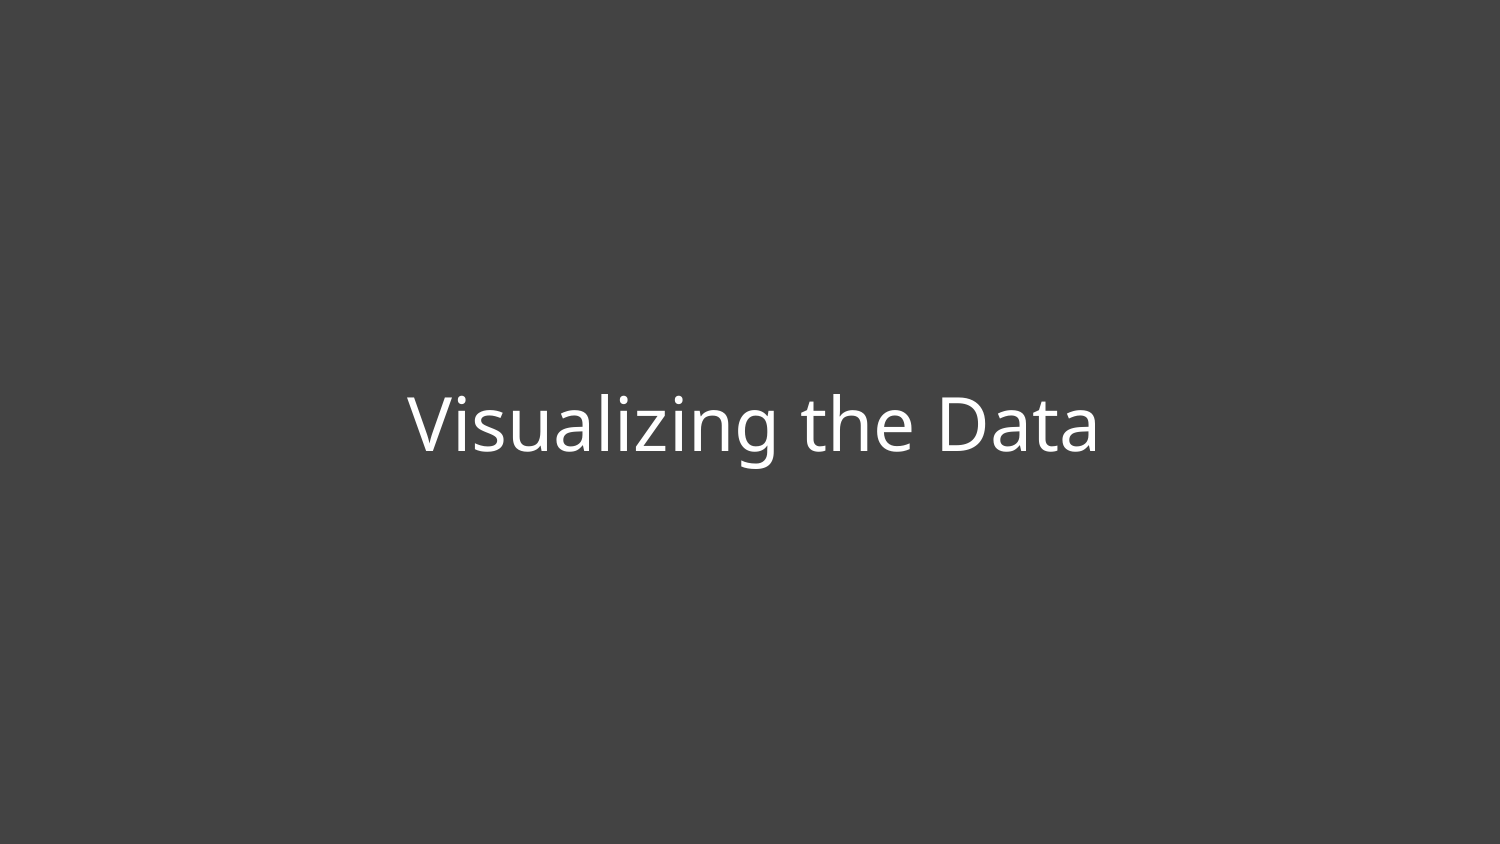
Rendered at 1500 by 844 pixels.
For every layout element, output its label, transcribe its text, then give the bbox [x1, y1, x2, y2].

title Visualizing the Data [110, 351, 1399, 493]
